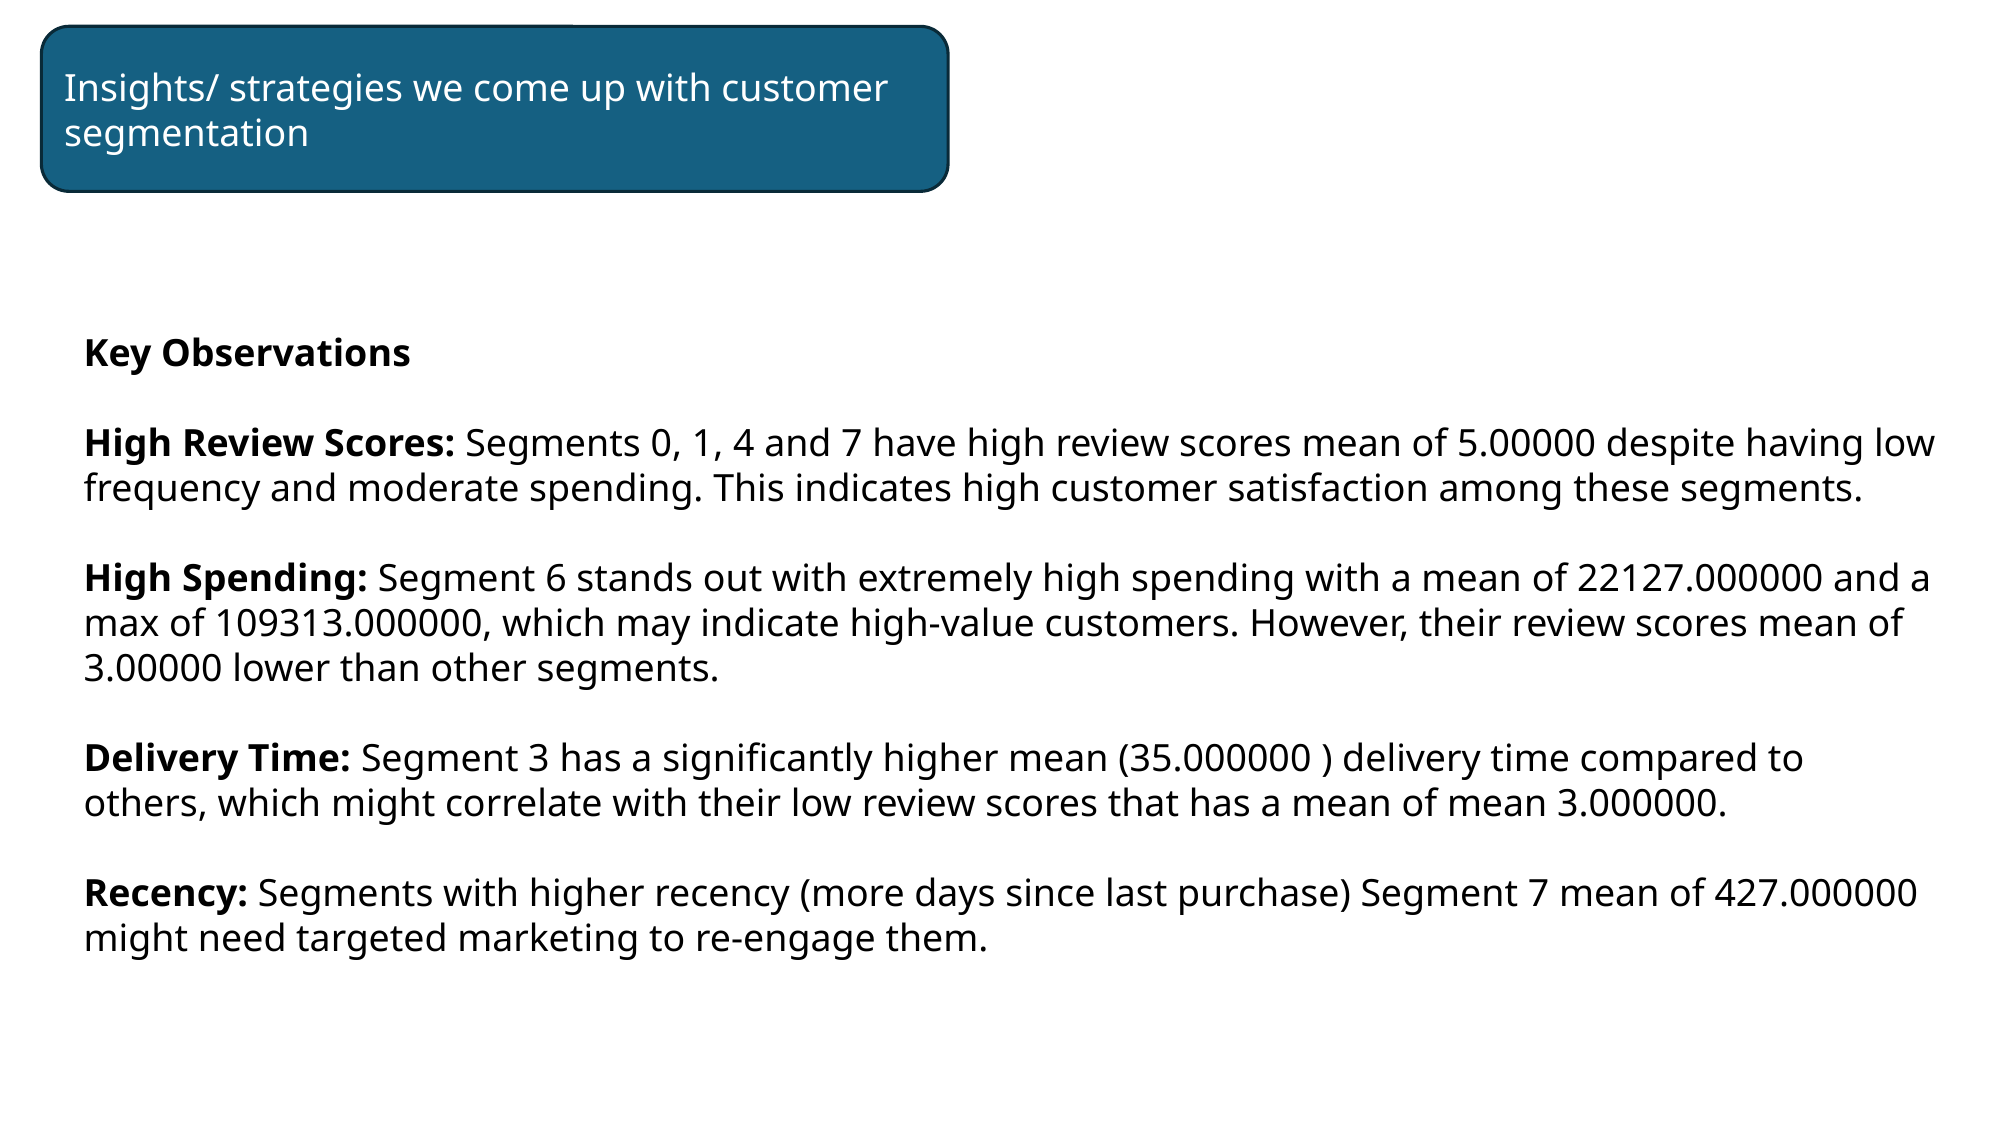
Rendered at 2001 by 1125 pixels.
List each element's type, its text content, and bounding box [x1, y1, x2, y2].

text_box Key Observations High Review Scores: Segments 0, 1, 4 and 7 have high review scores mean of 5.00000 despite having low frequency and moderate spending. This indicates high customer satisfaction among these segments. High Spending: Segment 6 stands out with extremely high spending with a mean of 22127.000000 and a max of 109313.000000, which may indicate high-value customers. However, their review scores mean of 3.00000 lower than other segments. Delivery Time: Segment 3 has a significantly higher mean (35.000000 ) delivery time compared to others, which might correlate with their low review scores that has a mean of mean 3.000000. Recency: Segments with higher recency (more days since last purchase) Segment 7 mean of 427.000000 might need targeted marketing to re-engage them. [68, 321, 1955, 1012]
text_box Insights/ strategies we come up with customer segmentation [39, 24, 950, 193]
